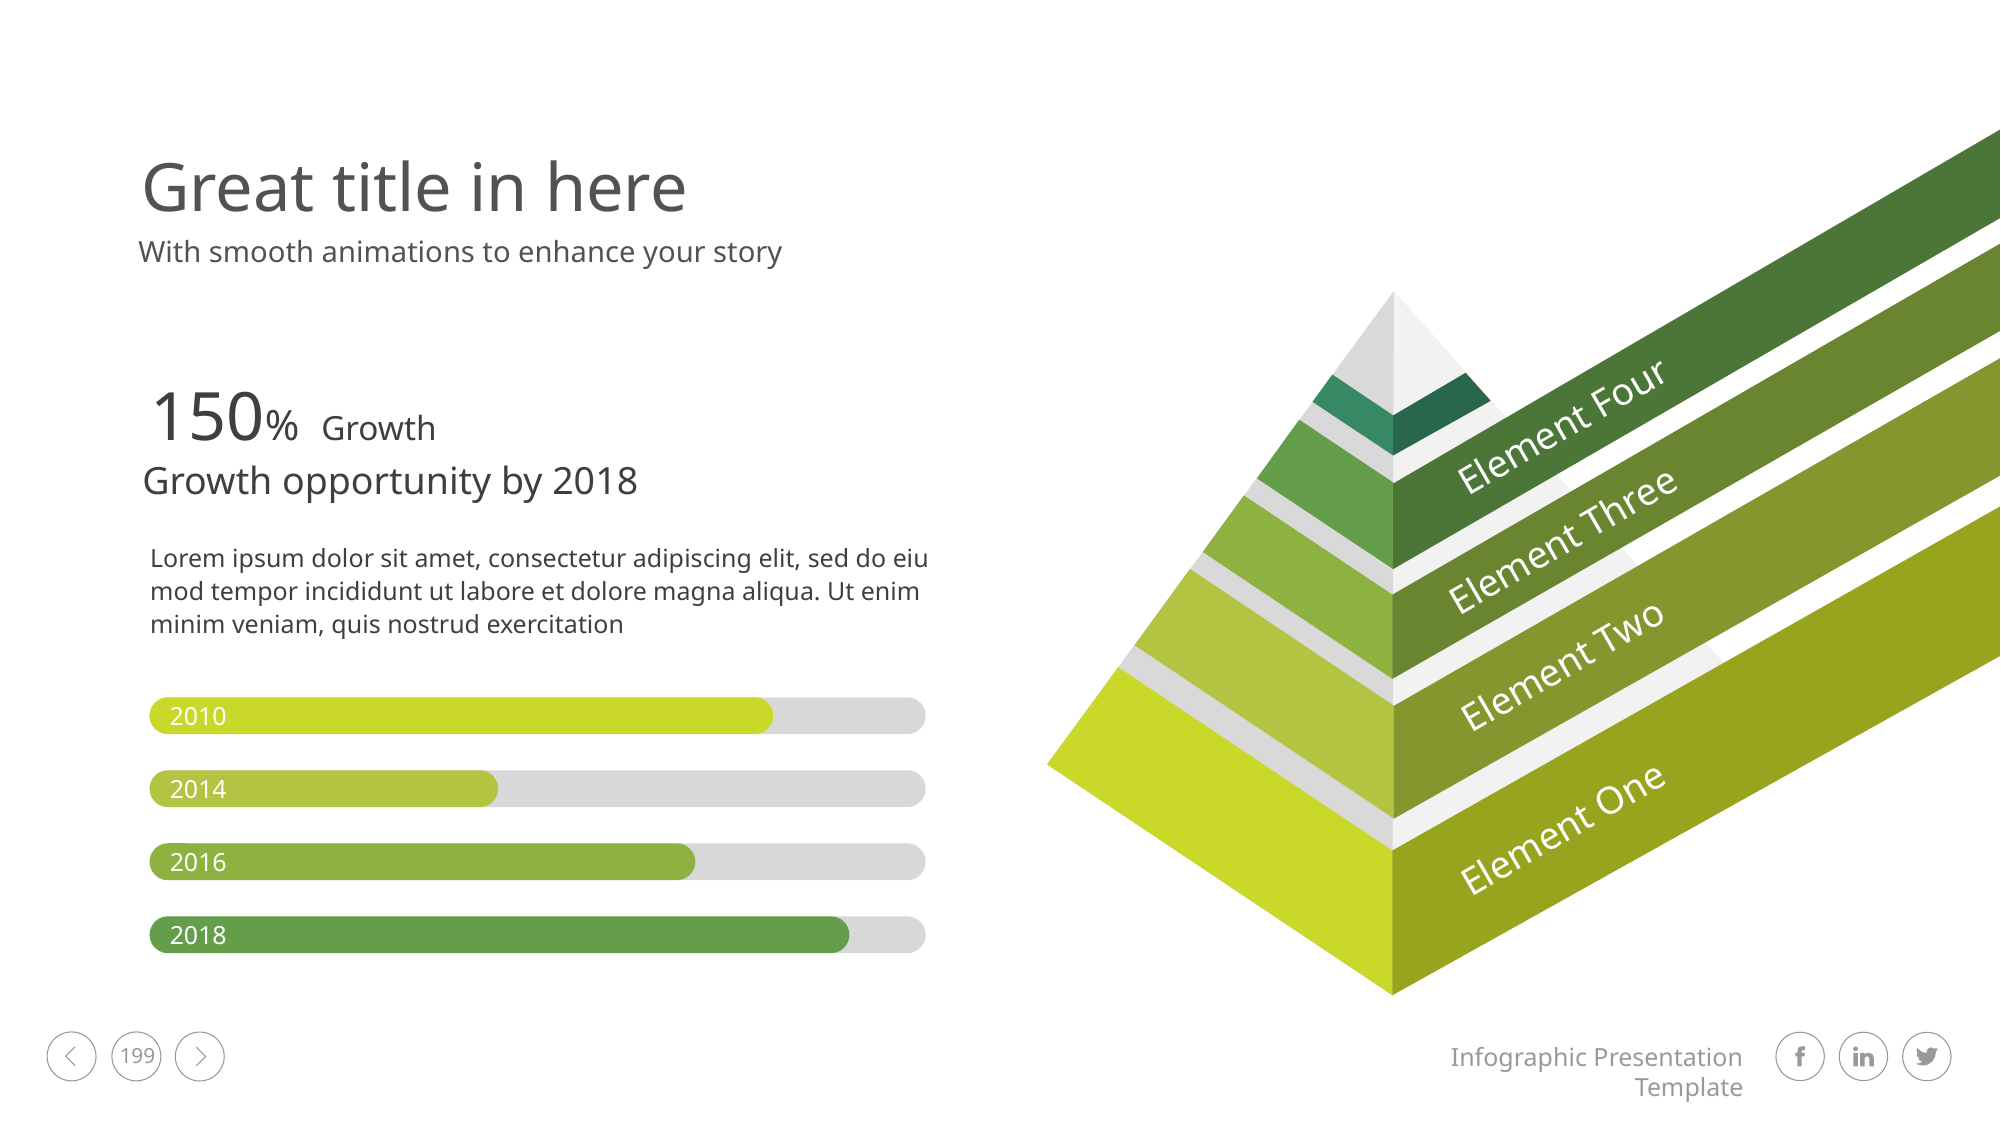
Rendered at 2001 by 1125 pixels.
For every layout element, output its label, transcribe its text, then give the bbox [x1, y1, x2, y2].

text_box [135, 349, 646, 511]
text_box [135, 137, 786, 276]
slide_number 199 [88, 1026, 187, 1087]
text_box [1046, 129, 2000, 996]
text_box Lorem ipsum dolor sit amet, consectetur adipiscing elit, sed do eiu mod tempor incididunt ut labore et dolore magna aliqua. Ut enim minim veniam, quis nostrud exercitation [135, 532, 964, 646]
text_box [149, 697, 926, 954]
